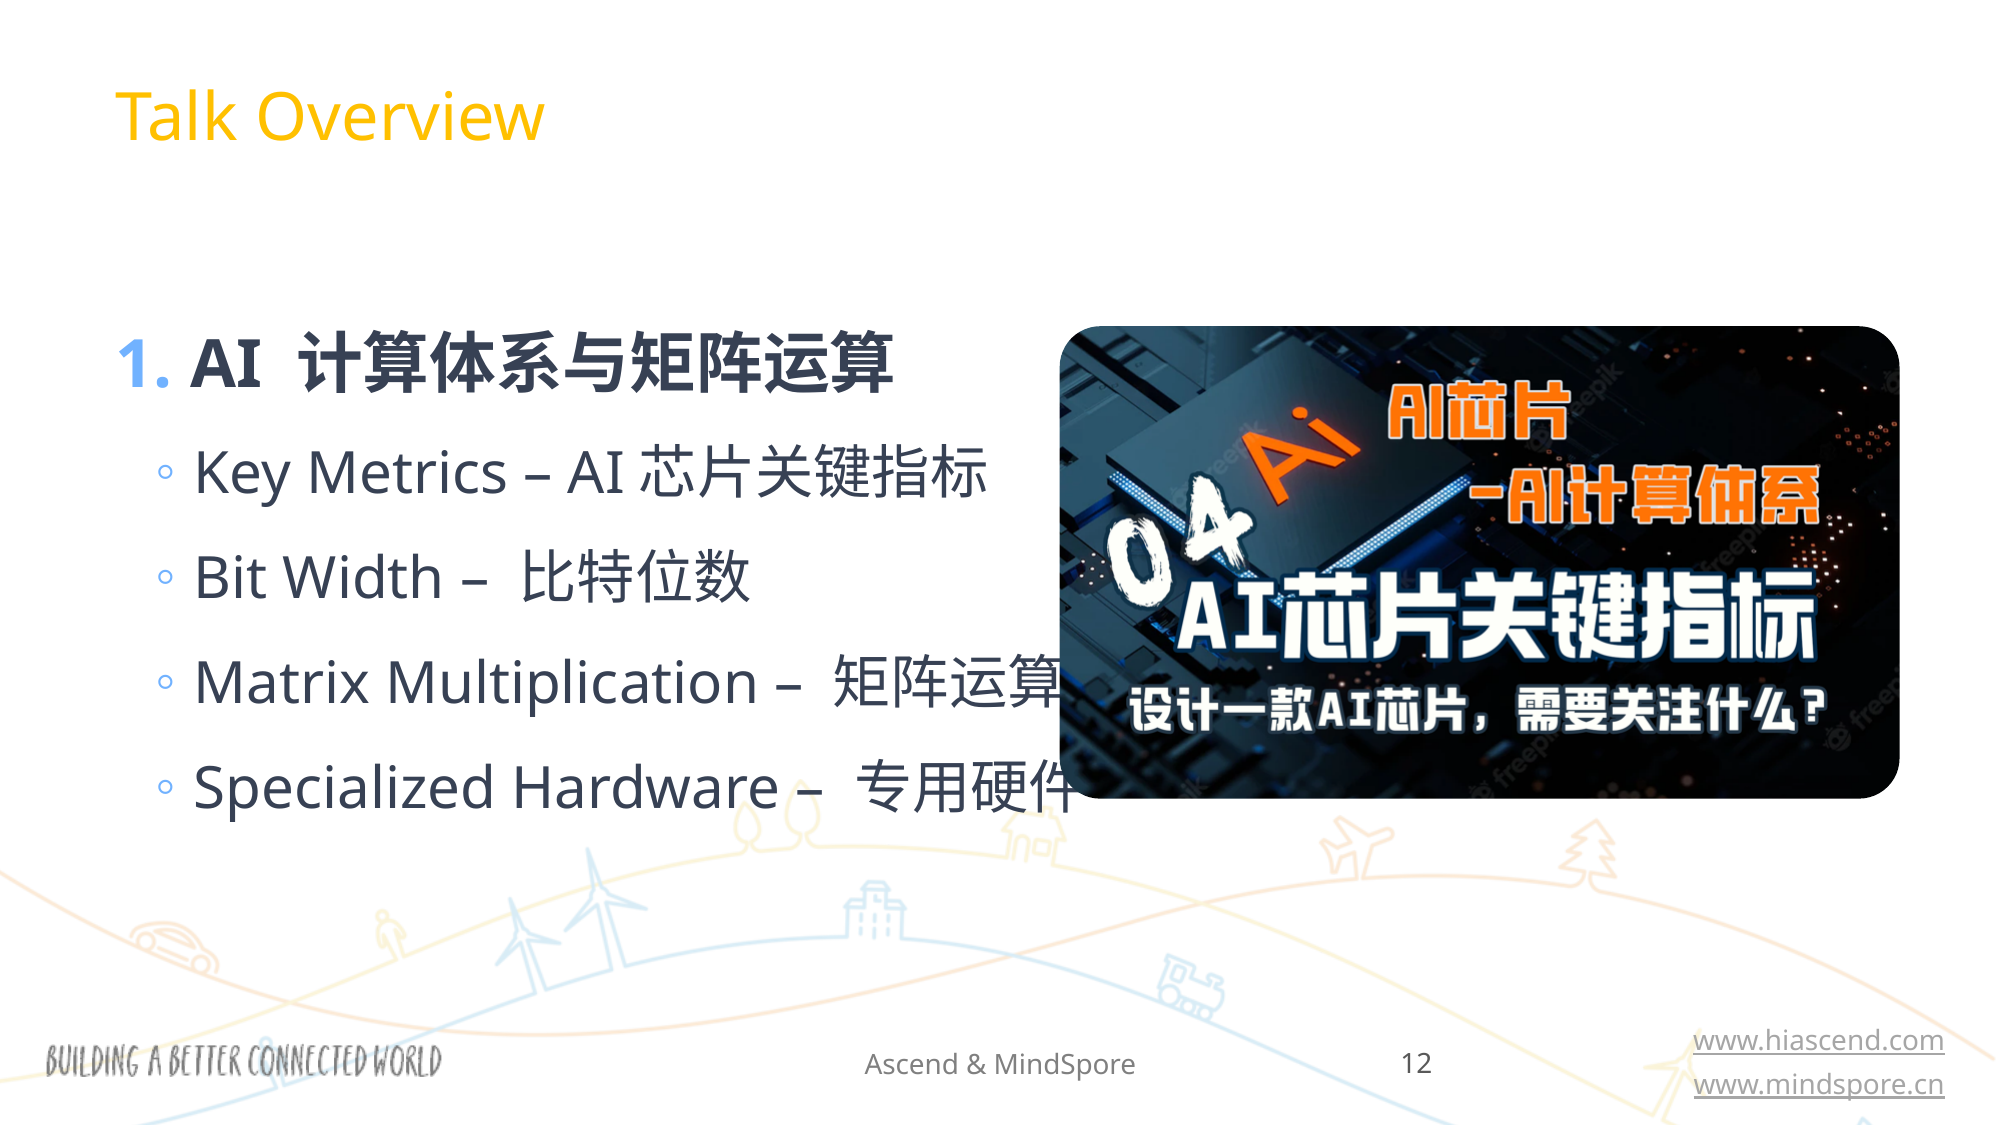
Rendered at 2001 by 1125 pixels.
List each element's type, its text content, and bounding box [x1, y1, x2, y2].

picture [23, 1023, 468, 1105]
text_box AI 计算体系与矩阵运算 Key Metrics – AI芯片关键指标 Bit Width – 比特位数 Matrix Multiplication – 矩阵运算 Specialized Hardware – 专用硬件 [101, 208, 1900, 894]
picture [1059, 325, 1900, 799]
text_box Talk Overview [101, 66, 1900, 163]
